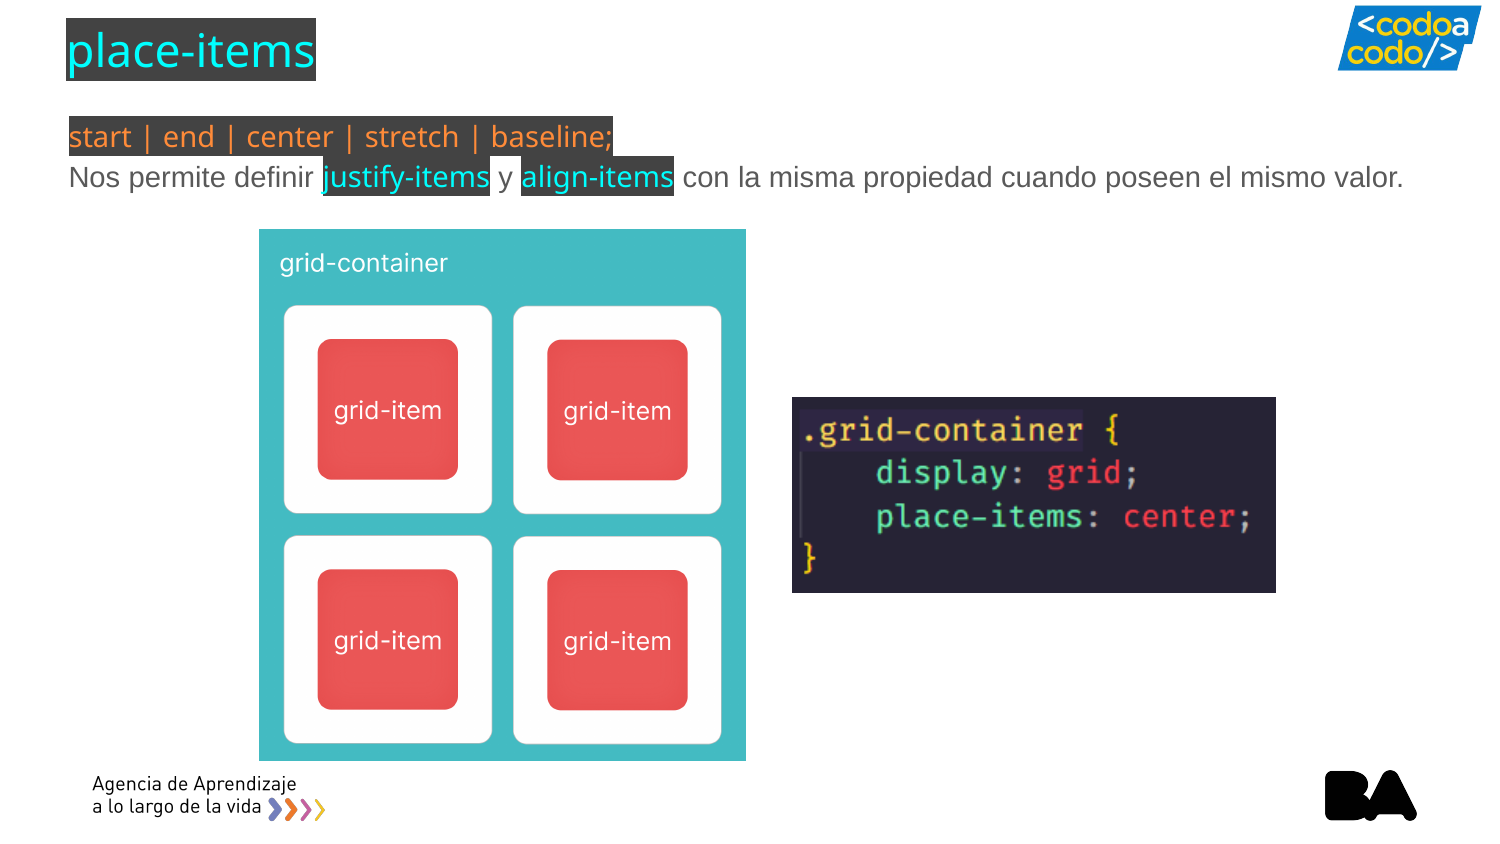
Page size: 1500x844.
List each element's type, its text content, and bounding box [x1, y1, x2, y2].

picture [792, 397, 1276, 593]
picture [70, 229, 746, 835]
picture [1337, 5, 1482, 71]
title place-items [51, 0, 1323, 92]
picture [1325, 770, 1417, 821]
list start | end | center | stretch | baseline; Nos permite definir justify-items y align-items con la misma propiedad cuando poseen el mismo valor. [53, 97, 1452, 603]
